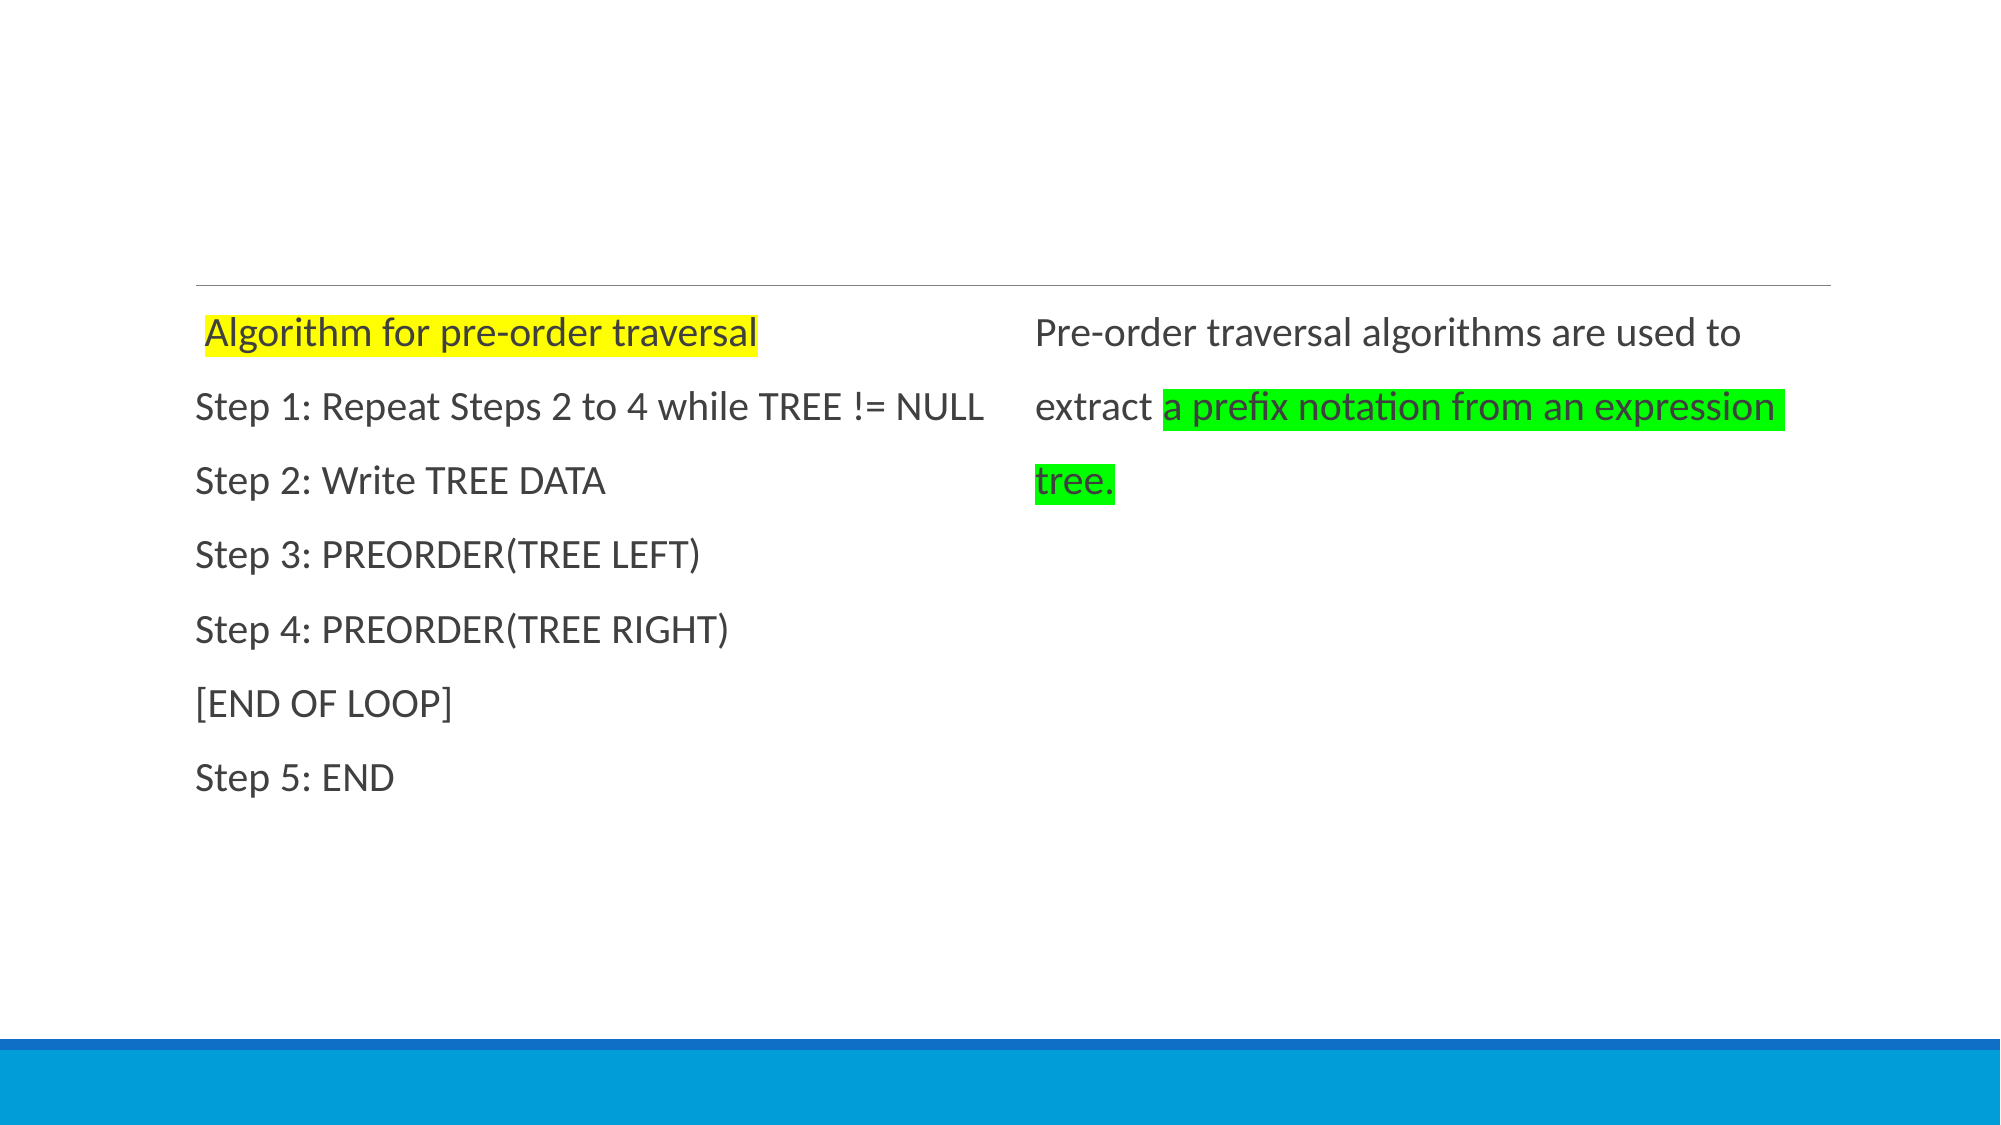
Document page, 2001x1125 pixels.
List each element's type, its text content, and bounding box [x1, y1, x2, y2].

list Algorithm for pre-order traversal Step 1: Repeat Steps 2 to 4 while TREE != NULL Step 2: Write TREE DATA Step 3: PREORDER(TREE LEFT) Step 4: PREORDER(TREE RIGHT) [END OF LOOP] Step 5: END [180, 302, 990, 963]
list Pre-order traversal algorithms are used to extract a prefix notation from an expression tree. [1020, 302, 1830, 963]
